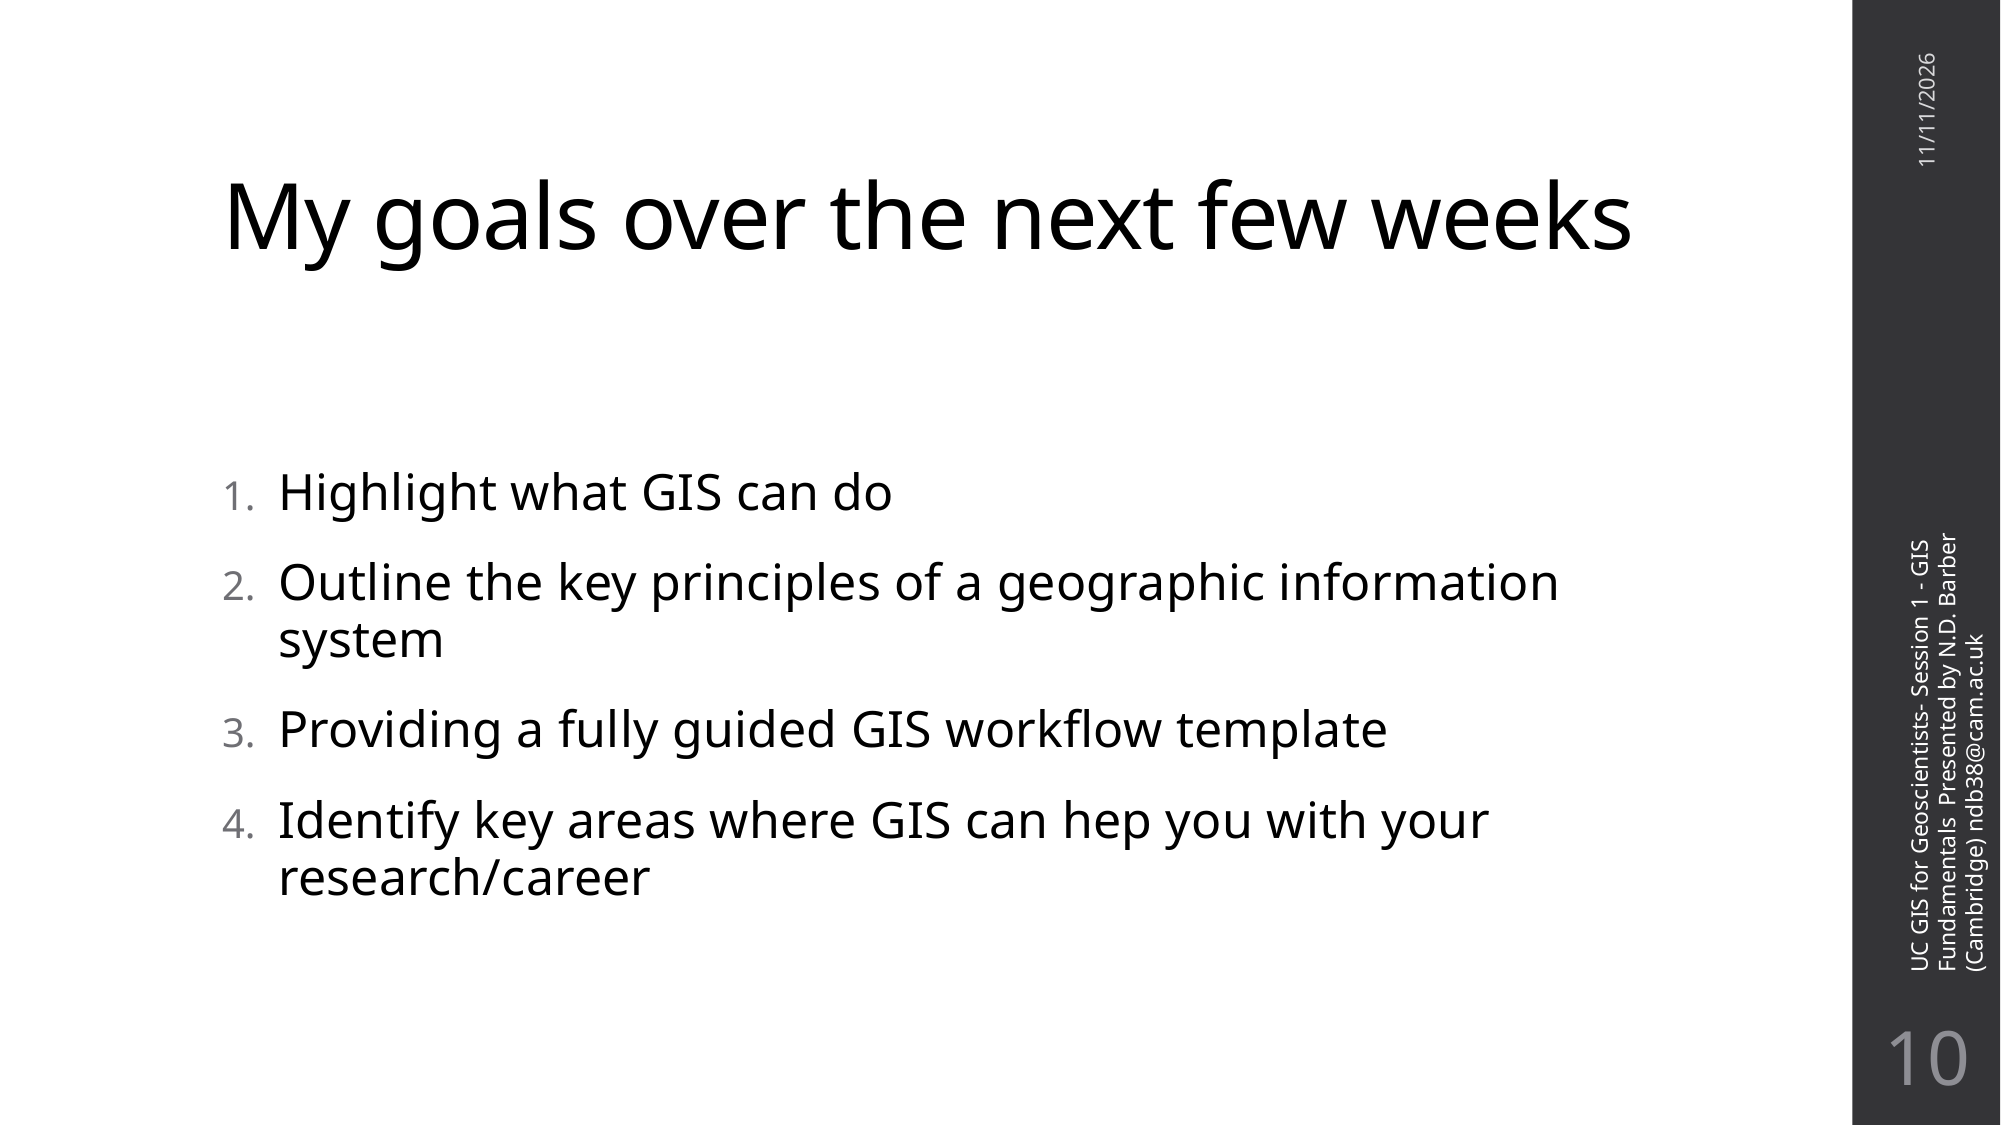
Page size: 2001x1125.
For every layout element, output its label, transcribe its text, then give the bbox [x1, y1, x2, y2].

slide_number 9 [1852, 1012, 2000, 1110]
title My goals over the next few weeks [206, 60, 1797, 278]
list Highlight what GIS can do Outline the key principles of a geographic information system Providing a fully guided GIS workflow template Identify key areas where GIS can hep you with your research/career [206, 457, 1617, 1014]
footer UC GIS for Geoscientists- Session 1 - GIS Fundamentals Presented by N.D. Barber (Cambridge) ndb38@cam.ac.uk [1897, 400, 1958, 988]
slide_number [1897, 37, 1958, 351]
